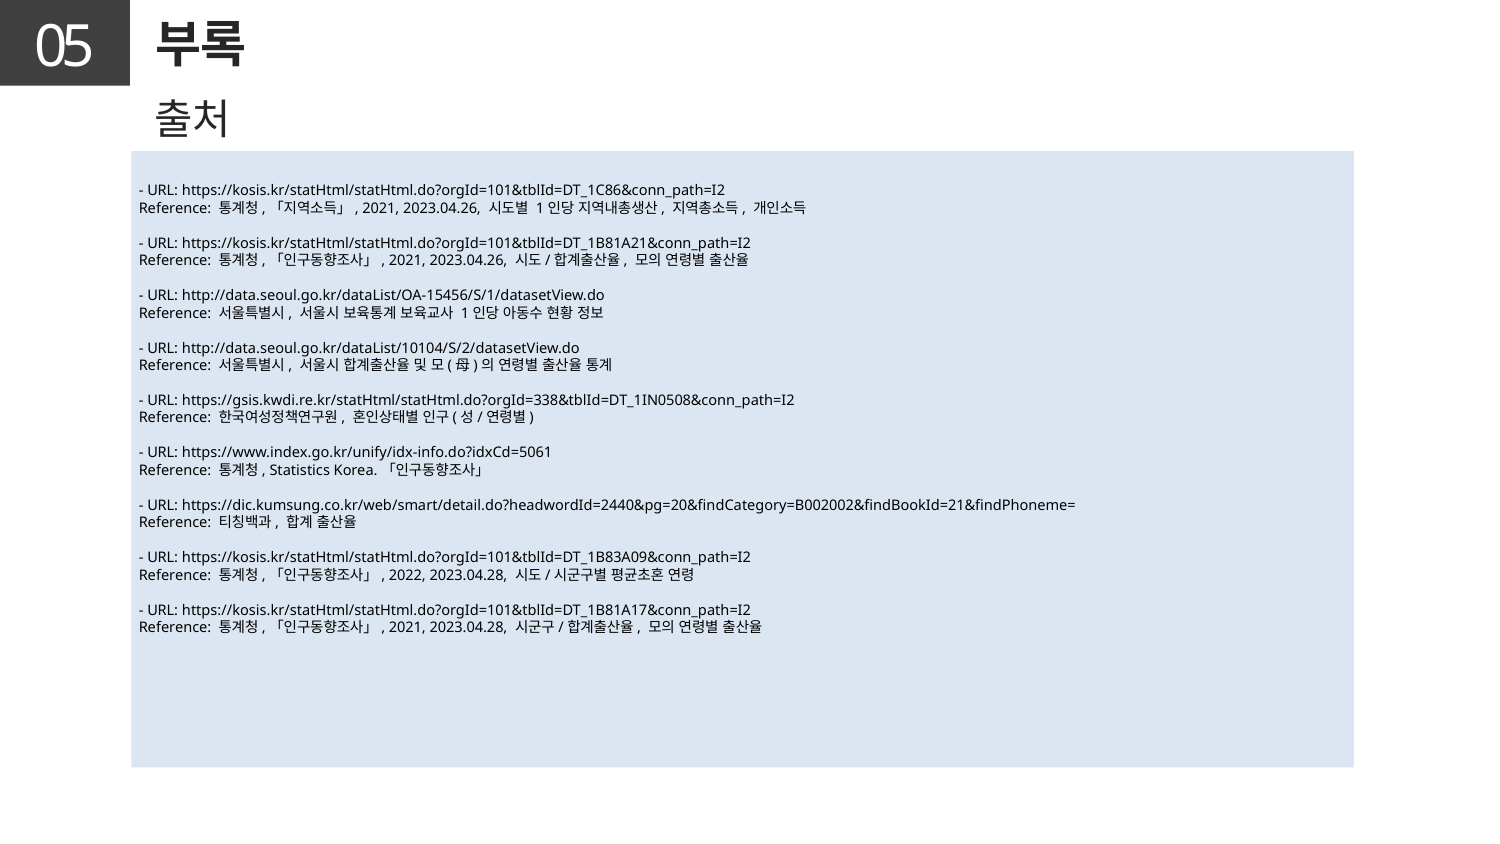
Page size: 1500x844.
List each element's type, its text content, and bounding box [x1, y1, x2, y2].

text_box [129, 643, 1356, 769]
text_box [131, 508, 1408, 655]
text_box 부록 [140, 5, 263, 81]
text_box [129, 149, 1356, 173]
text_box 05 [0, 0, 132, 88]
text_box - URL: https://kosis.kr/statHtml/statHtml.do?orgId=101&tblId=DT_1C86&conn_path=I2 Reference: 통계청,「지역소득」, 2021, 2023.04.26, 시도별 1인당 지역내총생산, 지역총소득, 개인소득 - URL: https://kosis.kr/statHtml/statHtml.do?orgId=101&tblId=DT_1B81A21&conn_path=I2 Reference: 통계청,「인구동향조사」, 2021, 2023.04.26, 시도/합계출산율, 모의 연령별 출산율 - URL: http://data.seoul.go.kr/dataList/OA-15456/S/1/datasetView.do Reference: 서울특별시, 서울시 보육통계 보육교사 1인당 아동수 현황 정보 - URL: http://data.seoul.go.kr/dataList/10104/S/2/datasetView.do Reference: 서울특별시, 서울시 합계출산율 및 모(母)의 연령별 출산율 통계 - URL: https://gsis.kwdi.re.kr/statHtml/statHtml.do?orgId=338&tblId=DT_1IN0508&conn_path=I2 Reference: 한국여성정책연구원, 혼인상태별 인구(성/연령별) - URL: https://www.index.go.kr/unify/idx-info.do?idxCd=5061 Reference: 통계청, Statistics Korea.「인구동향조사」 - URL: https://dic.kumsung.co.kr/web/smart/detail.do?headwordId=2440&pg=20&findCategory=B002002&findBookId=21&findPhoneme= Reference: 티칭백과, 합계 출산율 - URL: https://kosis.kr/statHtml/statHtml.do?orgId=101&tblId=DT_1B83A09&conn_path=I2 Reference: 통계청,「인구동향조사」, 2022, 2023.04.28, 시도/시군구별 평균초혼 연령 - URL: https://kosis.kr/statHtml/statHtml.do?orgId=101&tblId=DT_1B81A17&conn_path=I2 Reference: 통계청,「인구동향조사」, 2021, 2023.04.28, 시군구/합계출산율, 모의 연령별 출산율 [123, 173, 1365, 643]
text_box 출처 [139, 85, 247, 151]
